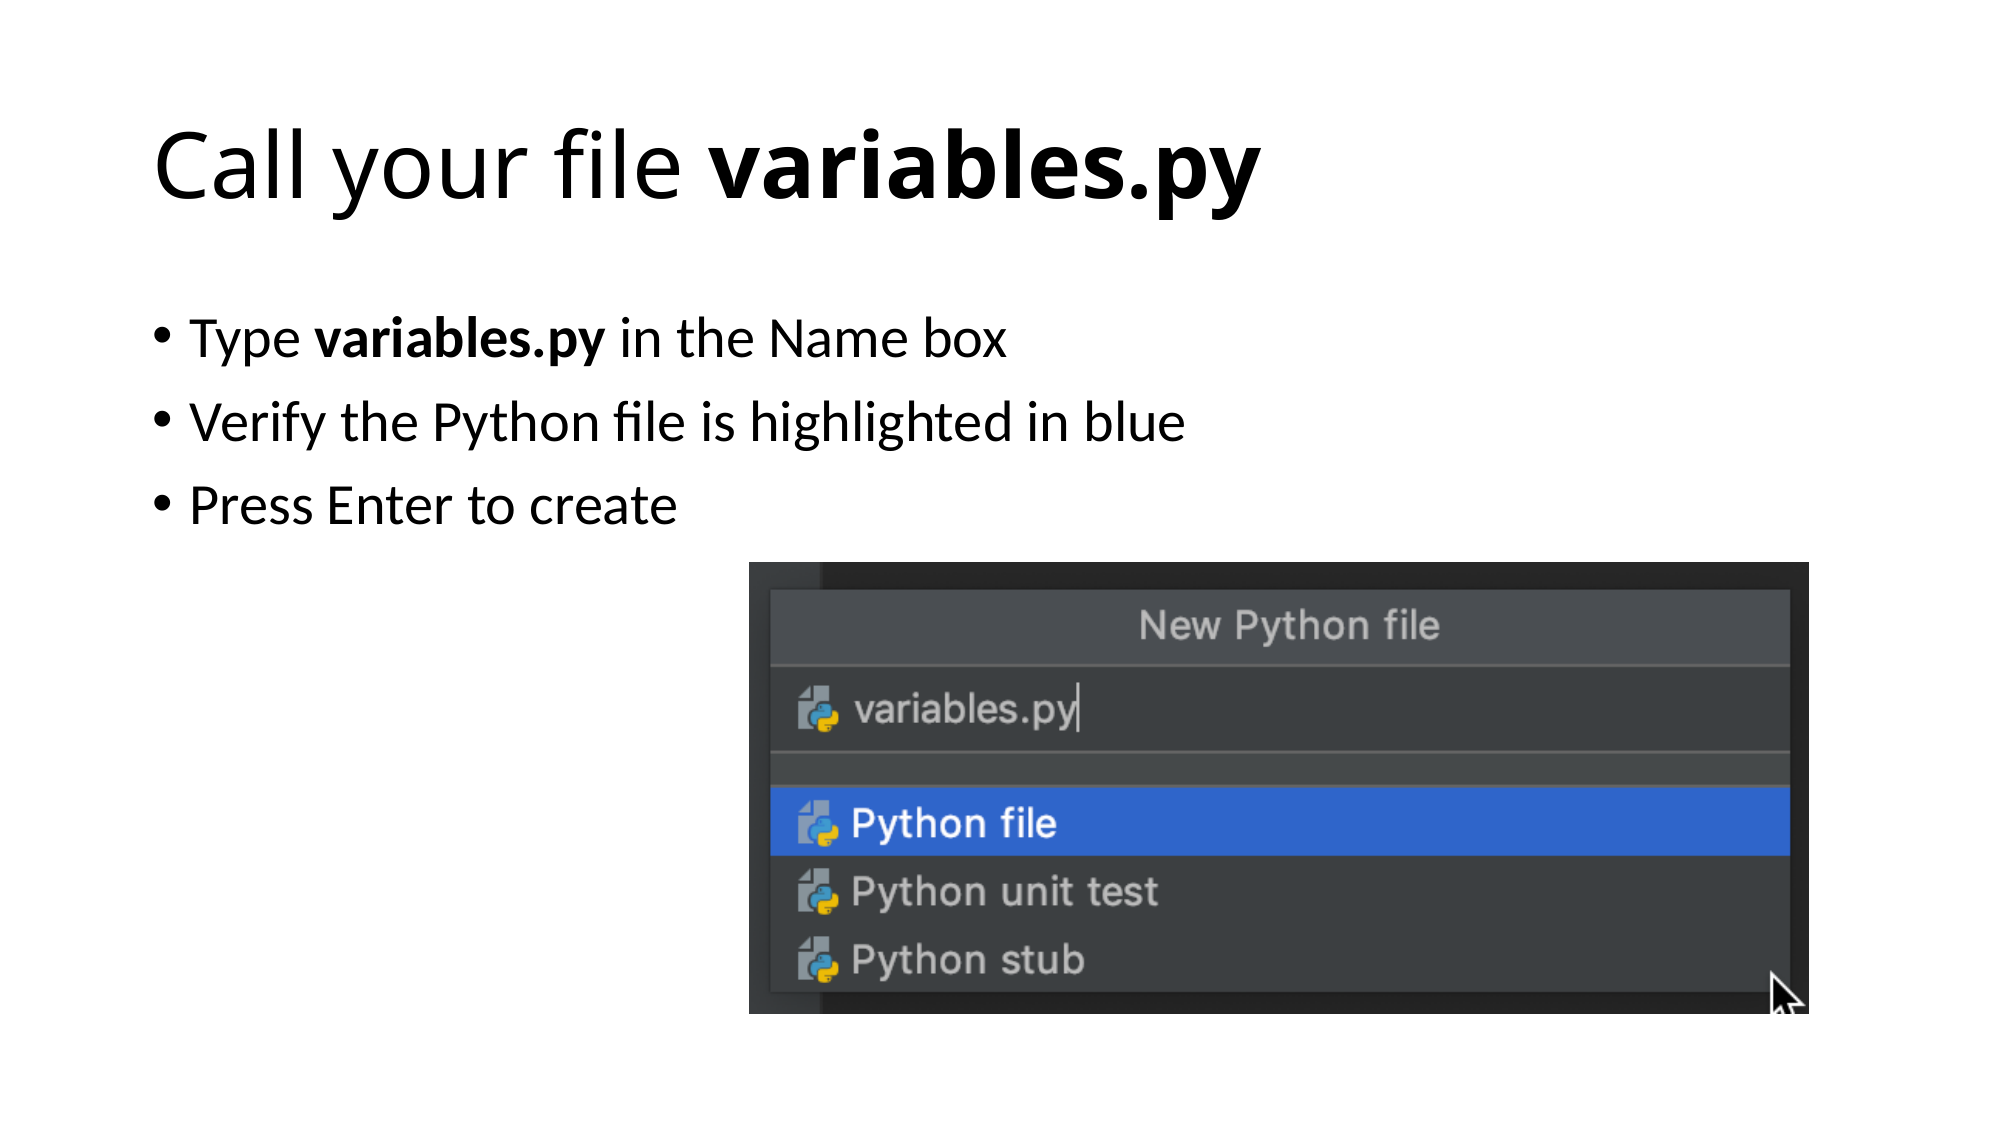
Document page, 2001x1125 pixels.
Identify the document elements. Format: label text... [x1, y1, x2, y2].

title Call your file variables.py [137, 59, 1863, 278]
list Type variables.py in the Name box Verify the Python file is highlighted in blue Press Enter to create [137, 299, 1863, 1014]
picture [749, 562, 1809, 1014]
